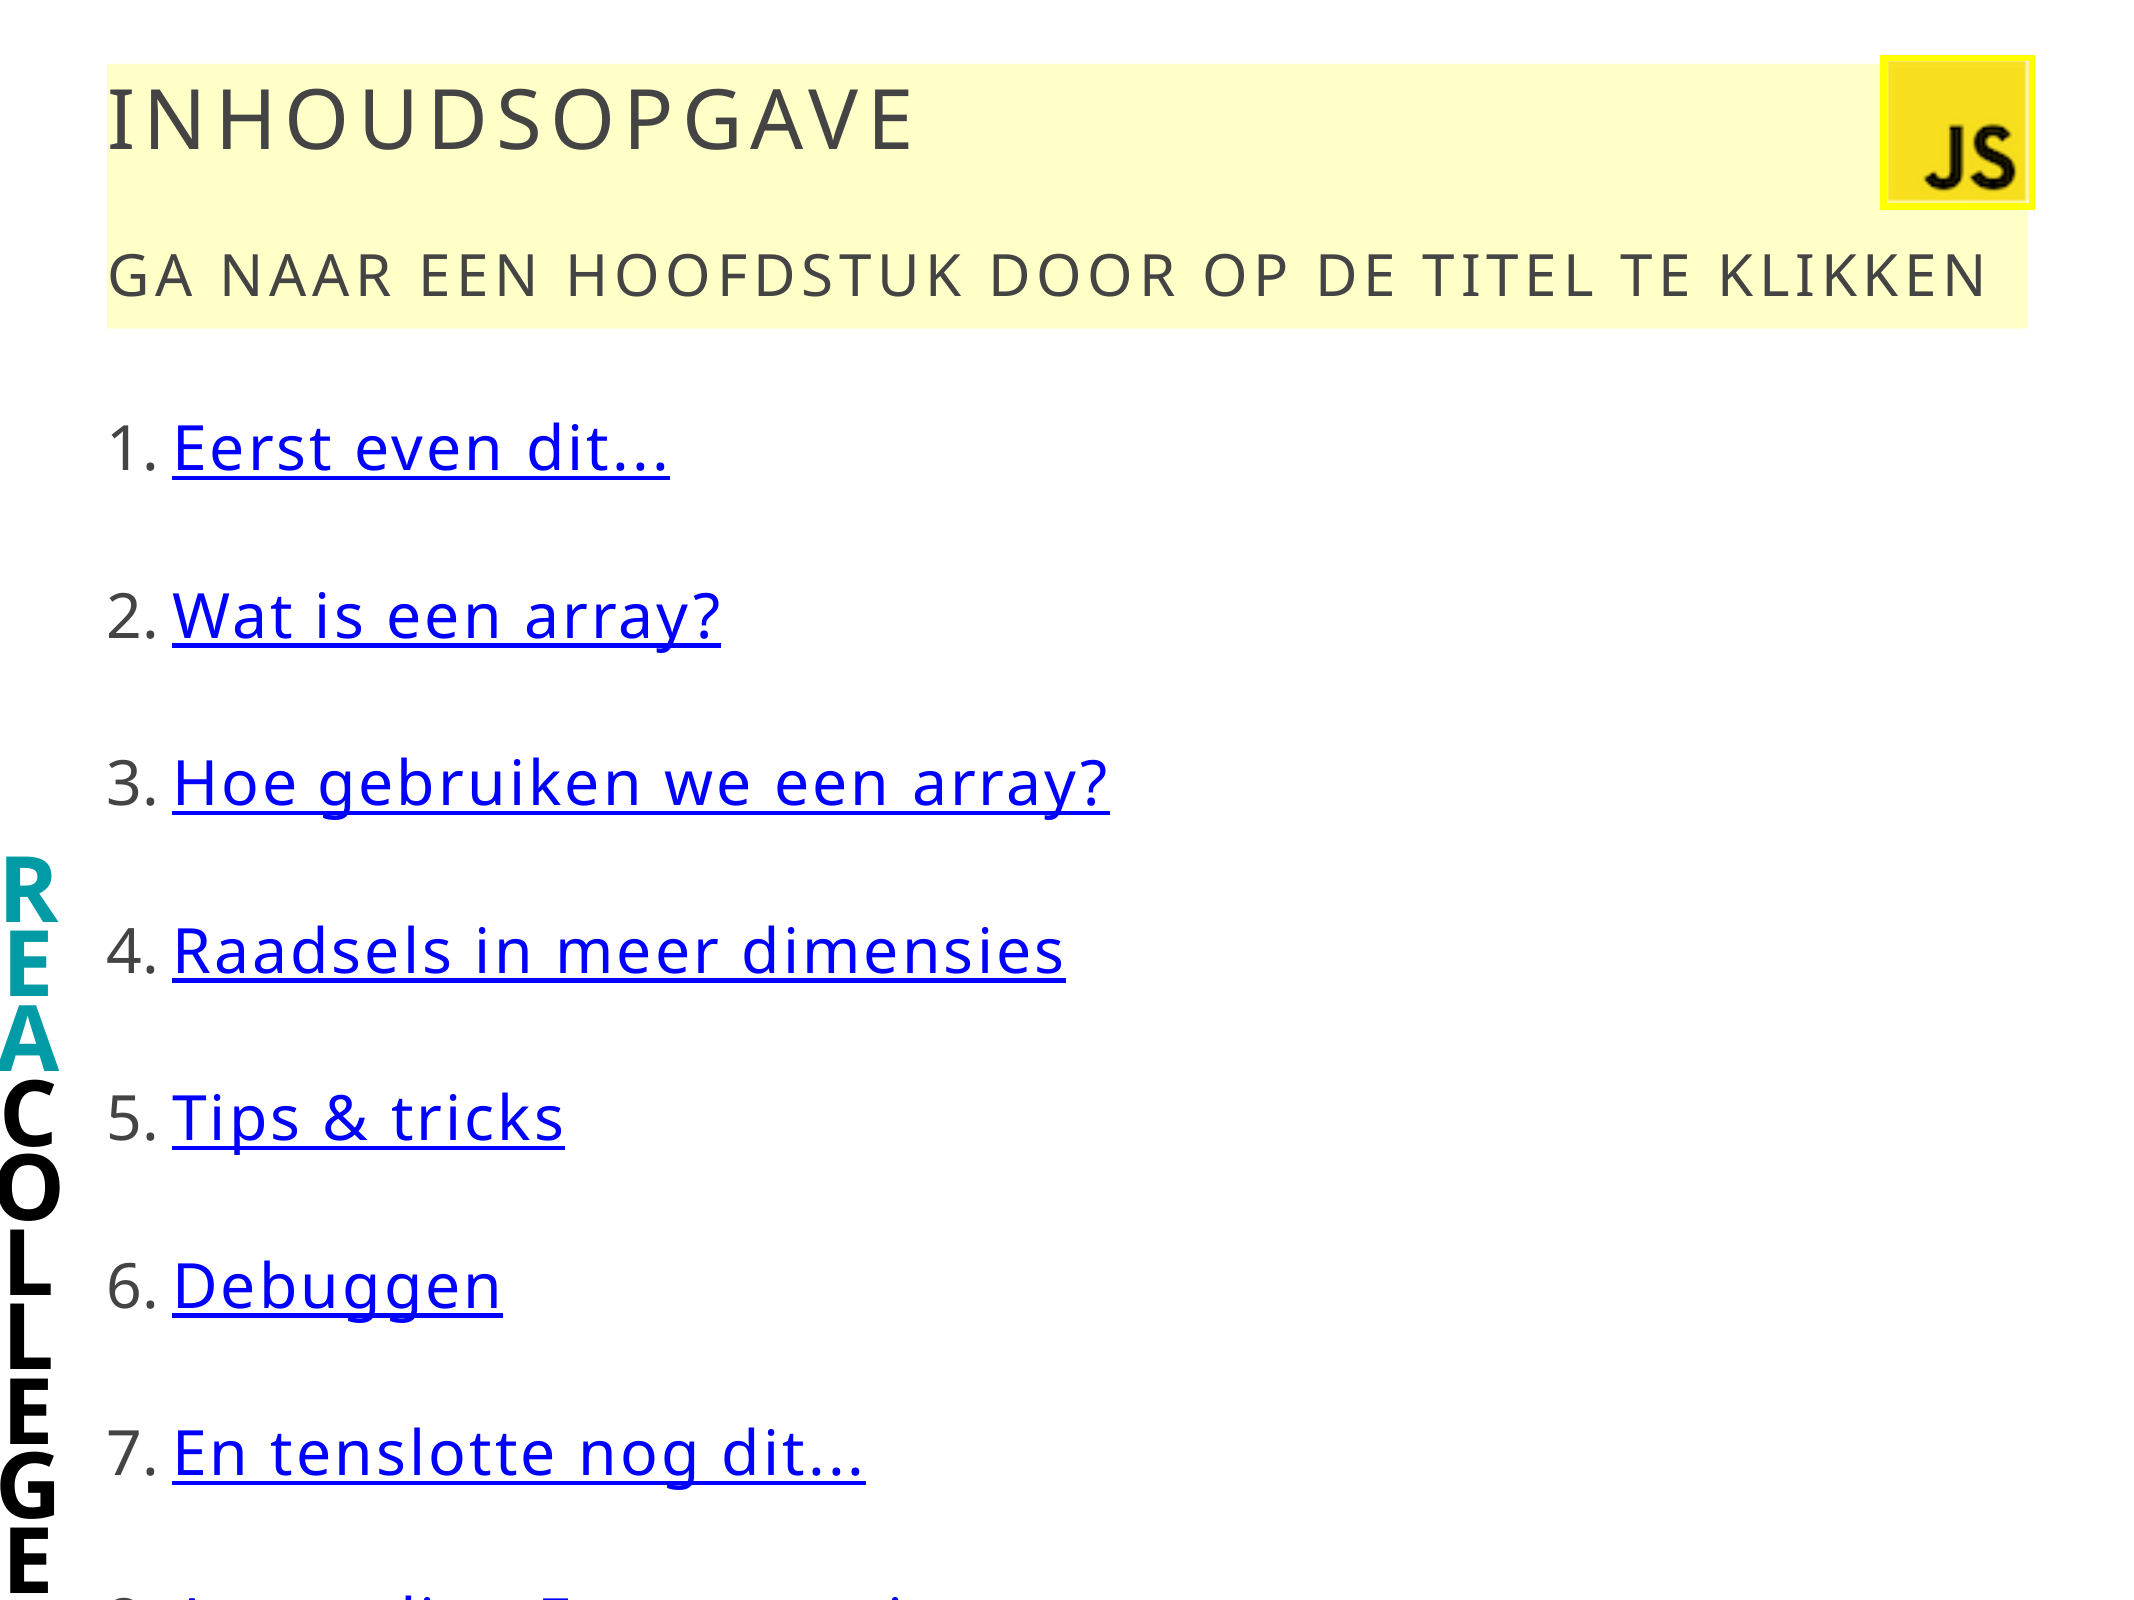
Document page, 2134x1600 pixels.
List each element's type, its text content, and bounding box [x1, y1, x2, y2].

list Eerst even dit... Wat is een array? Hoe gebruiken we een array? Raadsels in meer dimensies Tips & tricks Debuggen En tenslotte nog dit... Appendix - Een scenario [105, 362, 2028, 1579]
picture [1886, 60, 2030, 204]
title Inhoudsopgave Ga naar een hoofdstuk door op de titel te klikken [106, 63, 2029, 330]
